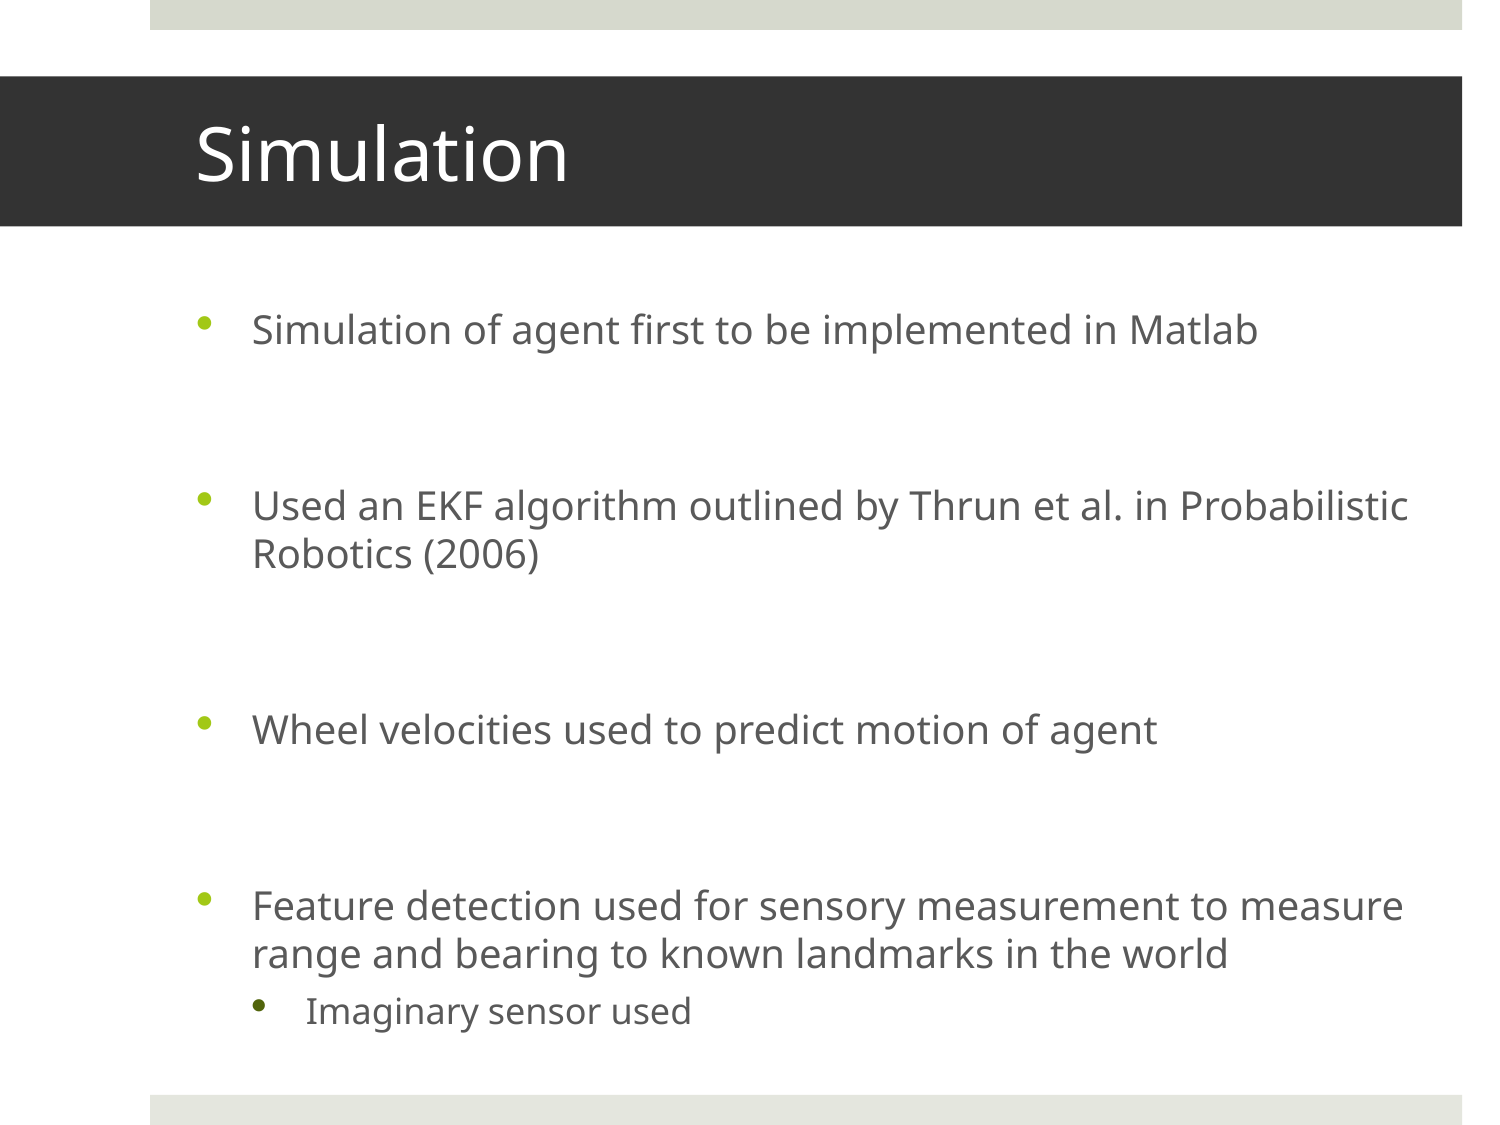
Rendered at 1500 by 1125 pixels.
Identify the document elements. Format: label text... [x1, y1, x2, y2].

title Simulation [0, 76, 1463, 227]
list Simulation of agent first to be implemented in Matlab Used an EKF algorithm outlined by Thrun et al. in Probabilistic Robotics (2006) Wheel velocities used to predict motion of agent Feature detection used for sensory measurement to measure range and bearing to known landmarks in the world Imaginary sensor used [182, 296, 1432, 1068]
